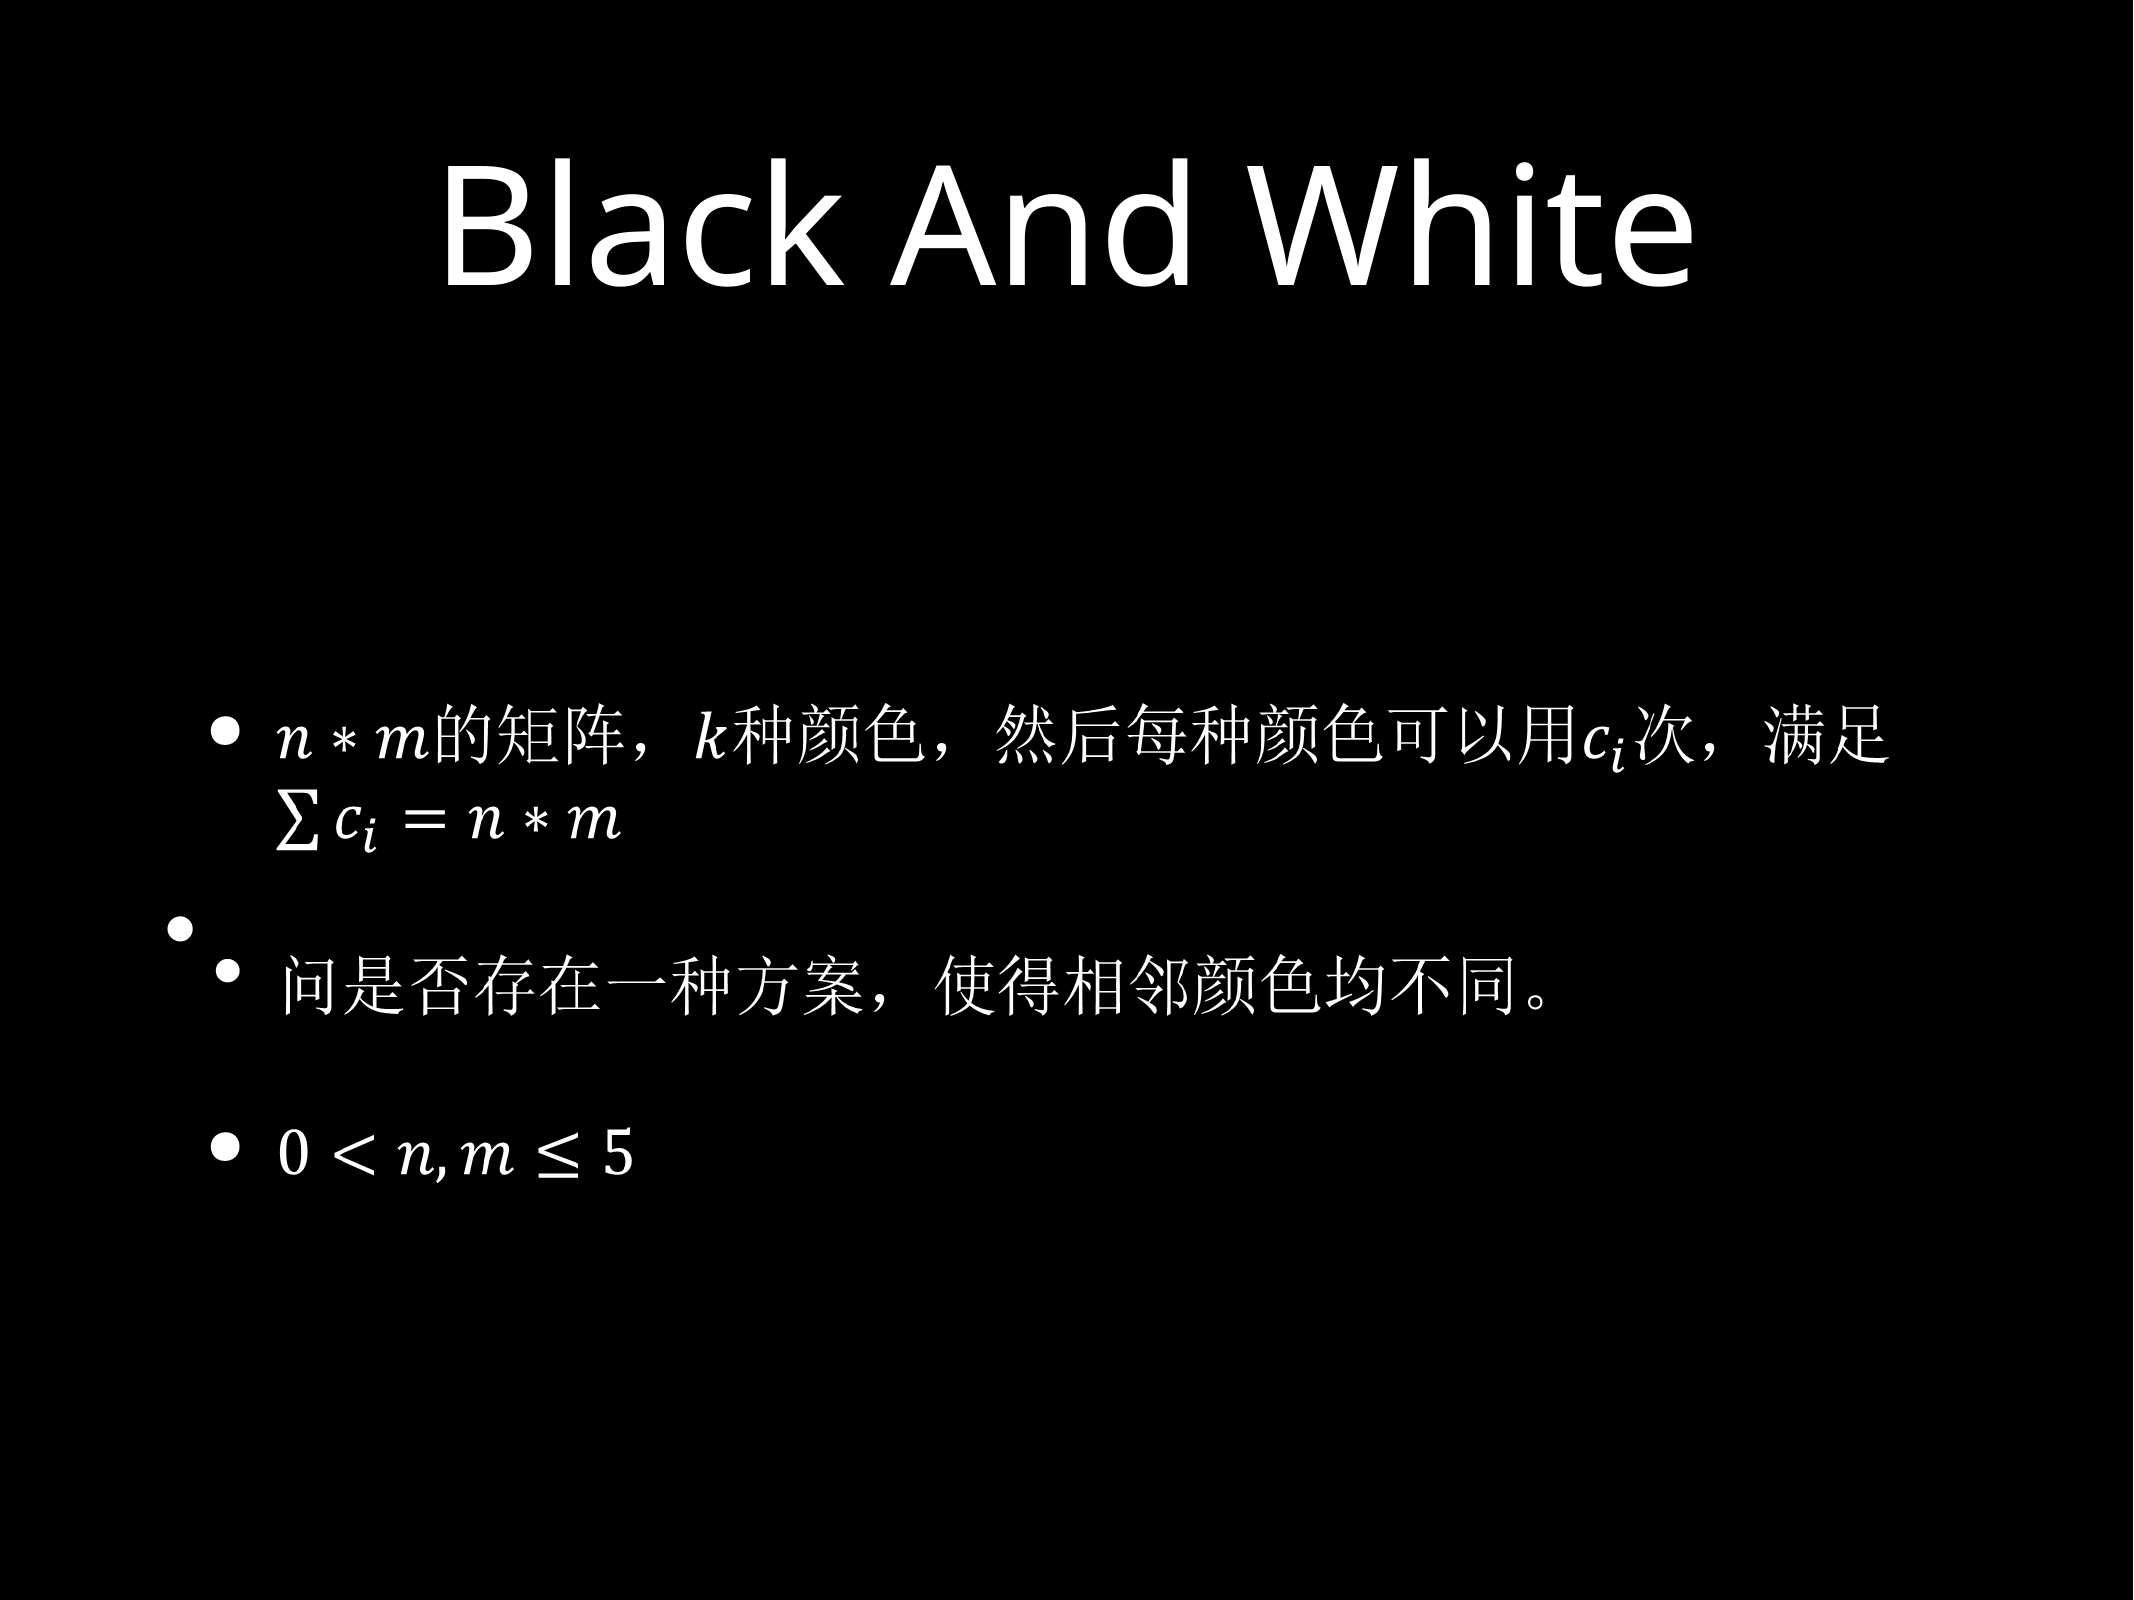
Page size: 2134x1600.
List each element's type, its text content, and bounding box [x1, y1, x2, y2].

title Black And White [155, 41, 1978, 397]
list [155, 424, 1978, 1457]
